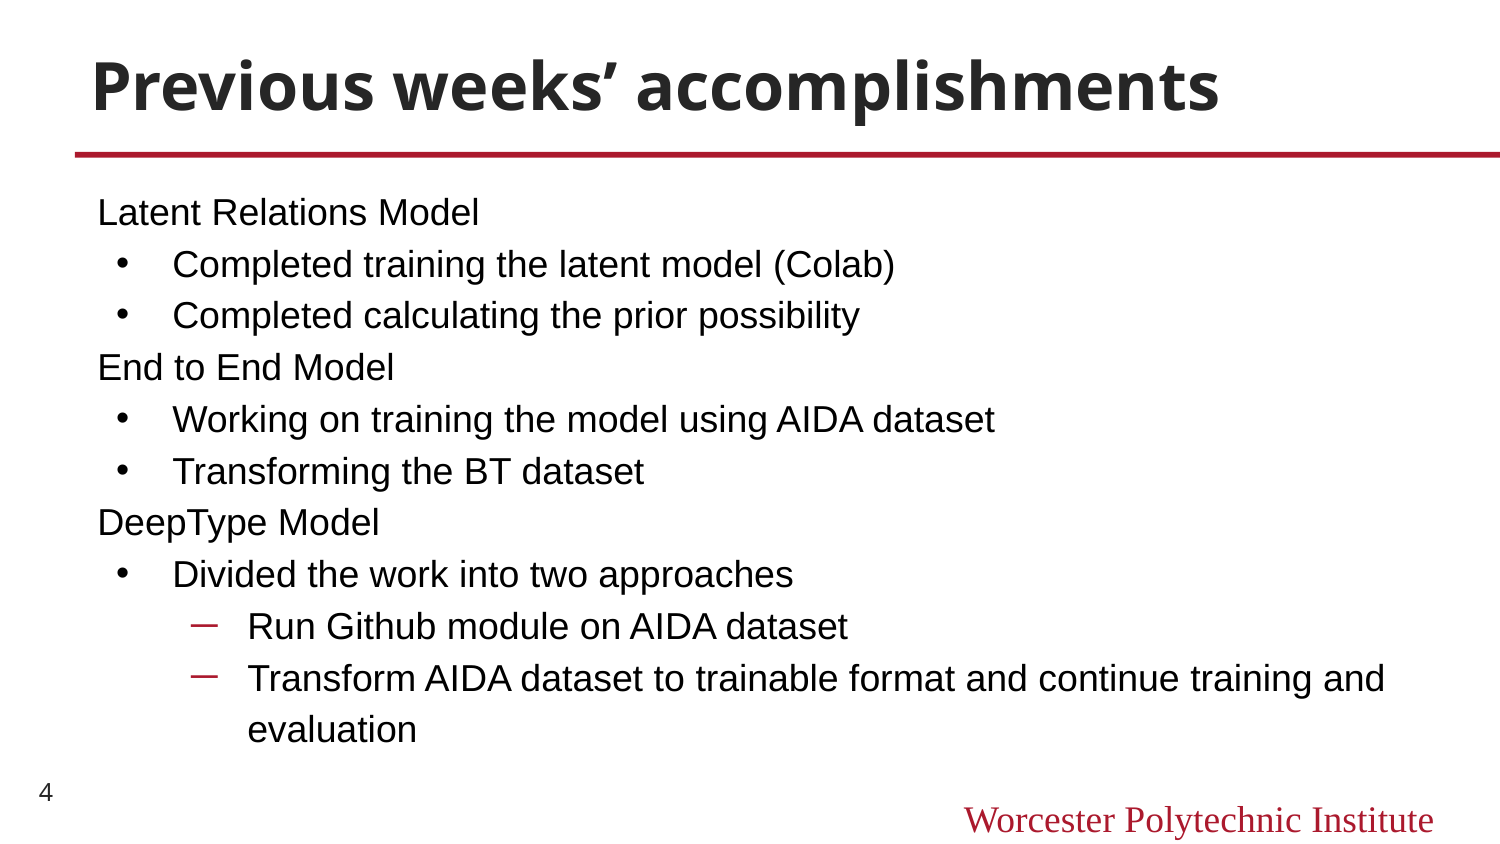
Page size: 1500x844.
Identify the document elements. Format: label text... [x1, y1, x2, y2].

title Previous weeks’ accomplishments [75, 57, 1425, 132]
slide_number ‹#› [23, 775, 99, 812]
list Latent Relations Model Completed training the latent model (Colab) Completed calculating the prior possibility End to End Model Working on training the model using AIDA dataset Transforming the BT dataset DeepType Model Divided the work into two approaches Run Github module on AIDA dataset Transform AIDA dataset to trainable format and continue training and evaluation [82, 173, 1433, 759]
